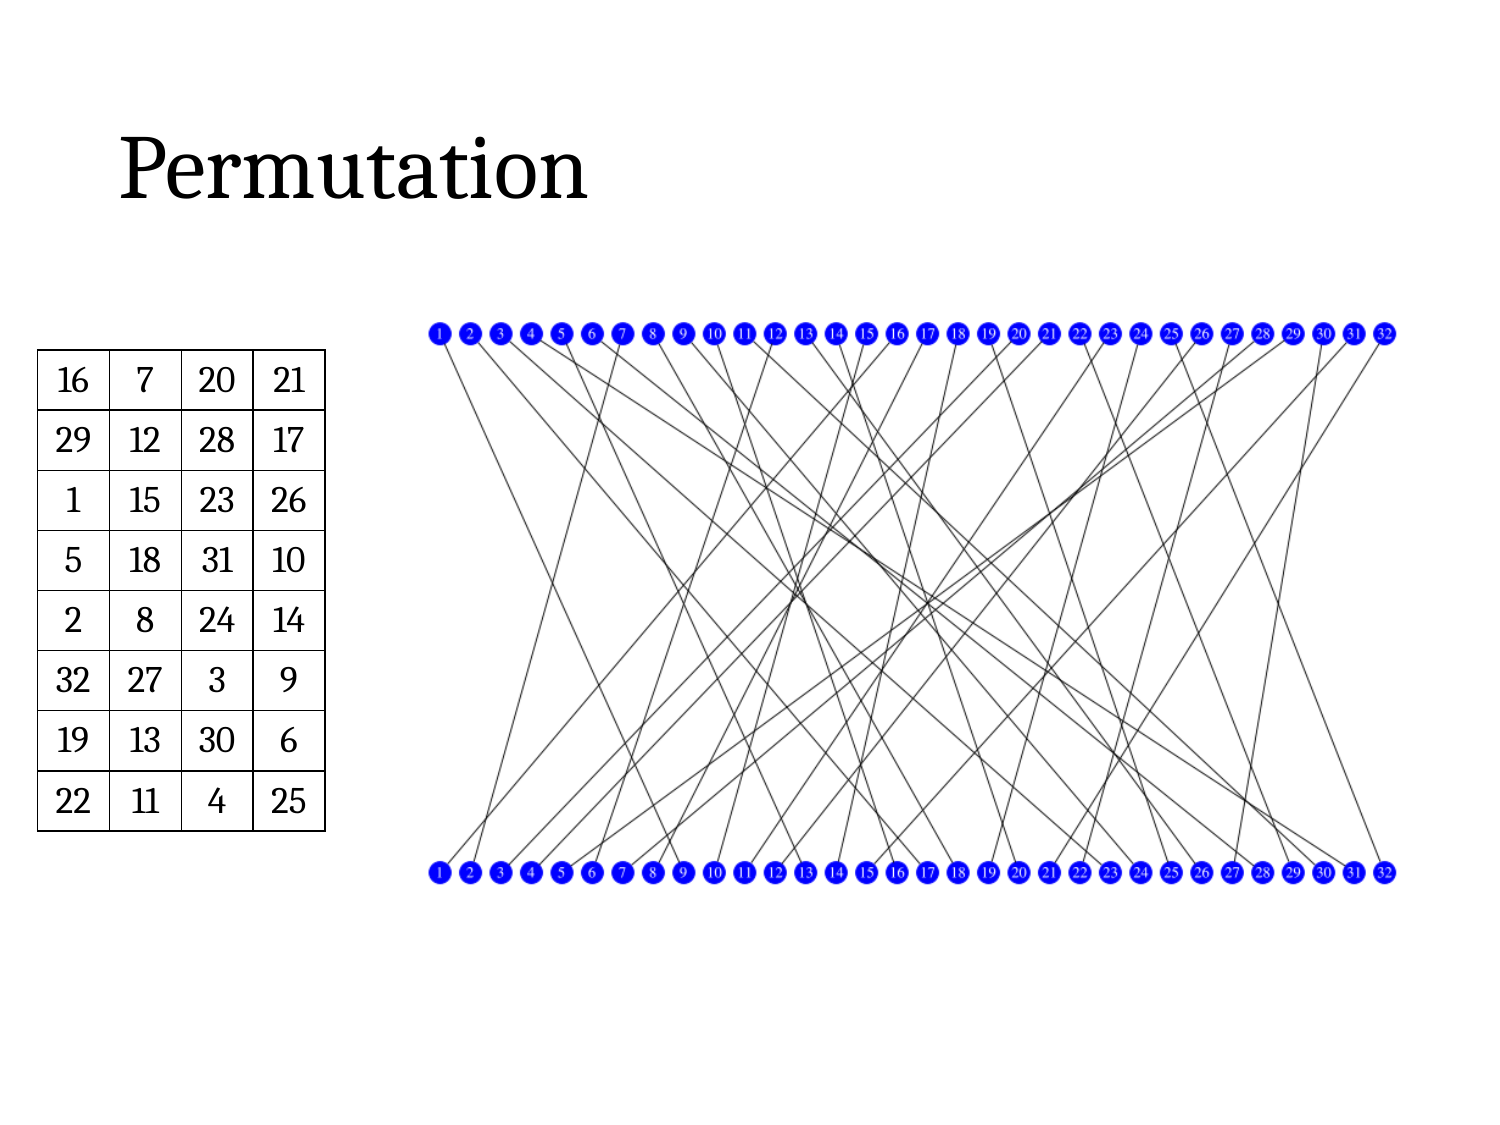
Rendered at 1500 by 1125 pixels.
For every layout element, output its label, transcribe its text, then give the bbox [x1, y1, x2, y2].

table_cell 4 [182, 772, 252, 830]
table_cell 23 [182, 471, 252, 530]
table_cell 8 [110, 591, 181, 650]
table_cell 13 [110, 711, 181, 770]
table_cell 31 [182, 531, 252, 590]
table_header 7 [110, 351, 181, 409]
table_cell 30 [182, 711, 252, 770]
table_cell 28 [182, 411, 252, 470]
table_cell 17 [254, 411, 324, 470]
table_cell 18 [110, 531, 181, 590]
table_cell 19 [38, 711, 109, 770]
picture [424, 299, 1401, 888]
table_header 16 [38, 351, 109, 409]
table_cell 6 [254, 711, 324, 770]
table_cell 1 [38, 471, 109, 530]
table_header 21 [254, 351, 324, 409]
table_cell 26 [254, 471, 324, 530]
table_cell 29 [38, 411, 109, 470]
table_cell 12 [110, 411, 181, 470]
table_cell 10 [254, 531, 324, 590]
table_cell 22 [38, 772, 109, 830]
table_cell 32 [38, 651, 109, 710]
table_cell 2 [38, 591, 109, 650]
table_cell 14 [254, 591, 324, 650]
table_cell 3 [182, 651, 252, 710]
table_cell 25 [254, 772, 324, 830]
table_cell 5 [38, 531, 109, 590]
table_cell 15 [110, 471, 181, 530]
table_header 20 [182, 351, 252, 409]
table_cell 27 [110, 651, 181, 710]
table_cell 11 [110, 772, 181, 830]
table_cell 9 [254, 651, 324, 710]
table_cell 24 [182, 591, 252, 650]
